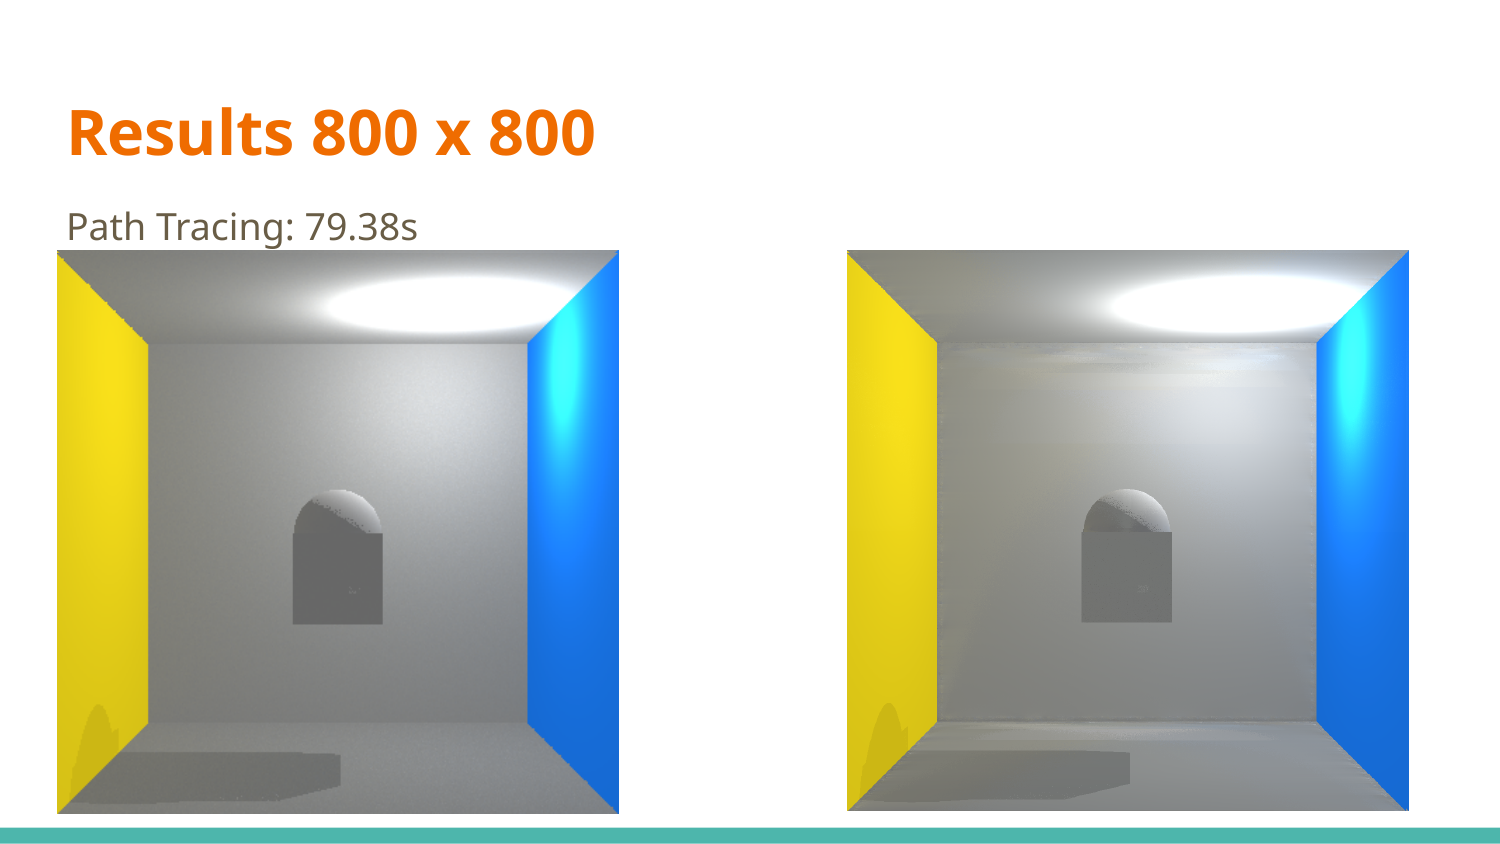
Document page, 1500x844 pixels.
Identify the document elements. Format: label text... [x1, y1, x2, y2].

title Results 800 x 800 [51, 72, 1449, 177]
picture [57, 250, 619, 815]
list Path Tracing: 79.38s Irradiance Caching: 26.39s [51, 177, 1449, 720]
picture [847, 250, 1409, 812]
